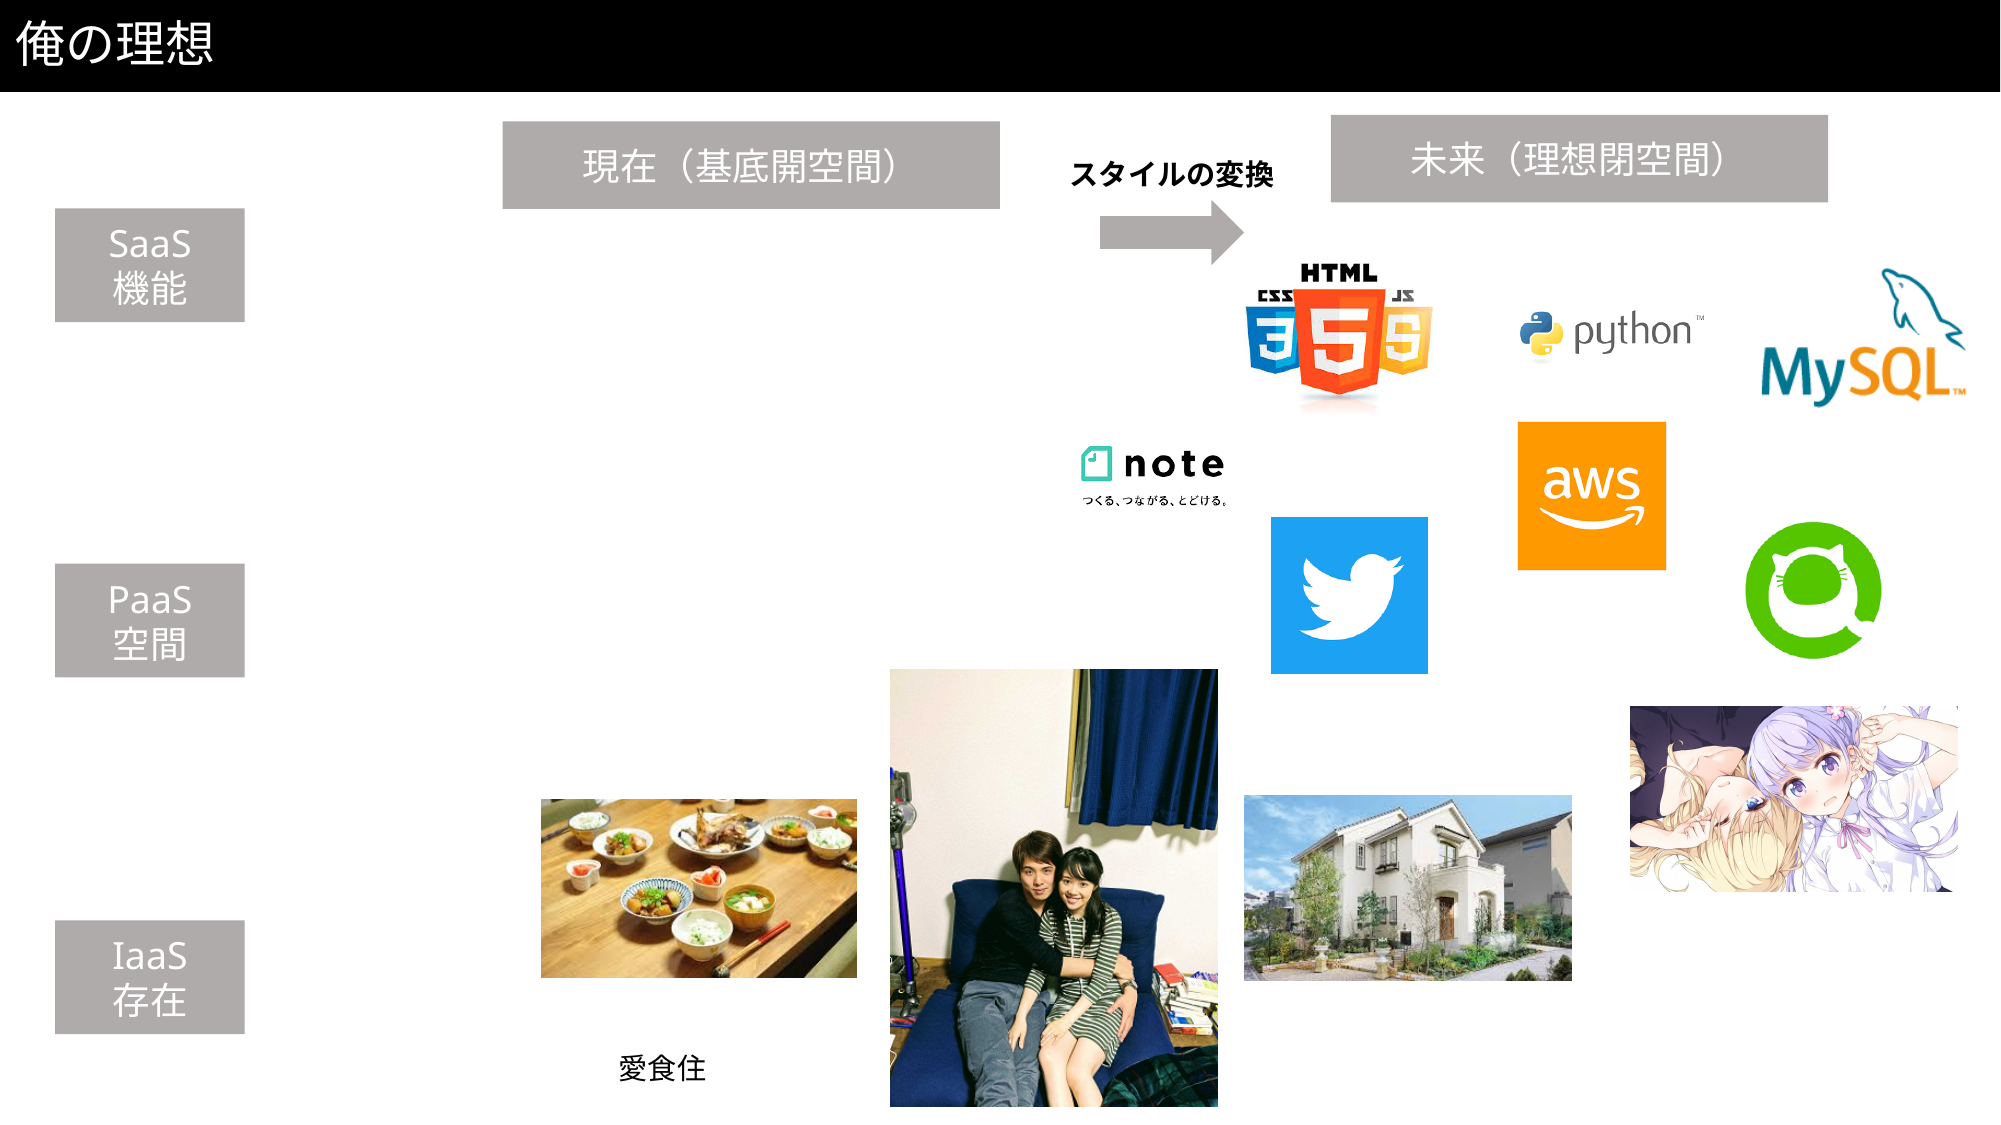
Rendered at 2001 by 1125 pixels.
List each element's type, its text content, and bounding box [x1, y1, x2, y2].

picture [1756, 265, 1969, 409]
text_box 愛食住 [559, 1042, 766, 1093]
picture [1630, 706, 1958, 892]
text_box IaaS 存在 [54, 919, 246, 1035]
text_box SaaS 機能 [54, 207, 246, 323]
picture [1724, 501, 1901, 678]
picture [1485, 255, 1720, 602]
picture [1271, 517, 1428, 674]
picture [1051, 263, 1434, 579]
picture [889, 669, 1218, 1107]
text_box 現在（基底開空間） [502, 120, 1001, 210]
text_box [1098, 199, 1246, 268]
picture [1244, 795, 1572, 981]
title 俺の理想 [0, 3, 1725, 91]
picture [541, 799, 857, 978]
text_box スタイルの変換 [1051, 149, 1294, 199]
text_box 未来（理想閉空間） [1330, 114, 1829, 203]
text_box PaaS 空間 [54, 563, 246, 678]
